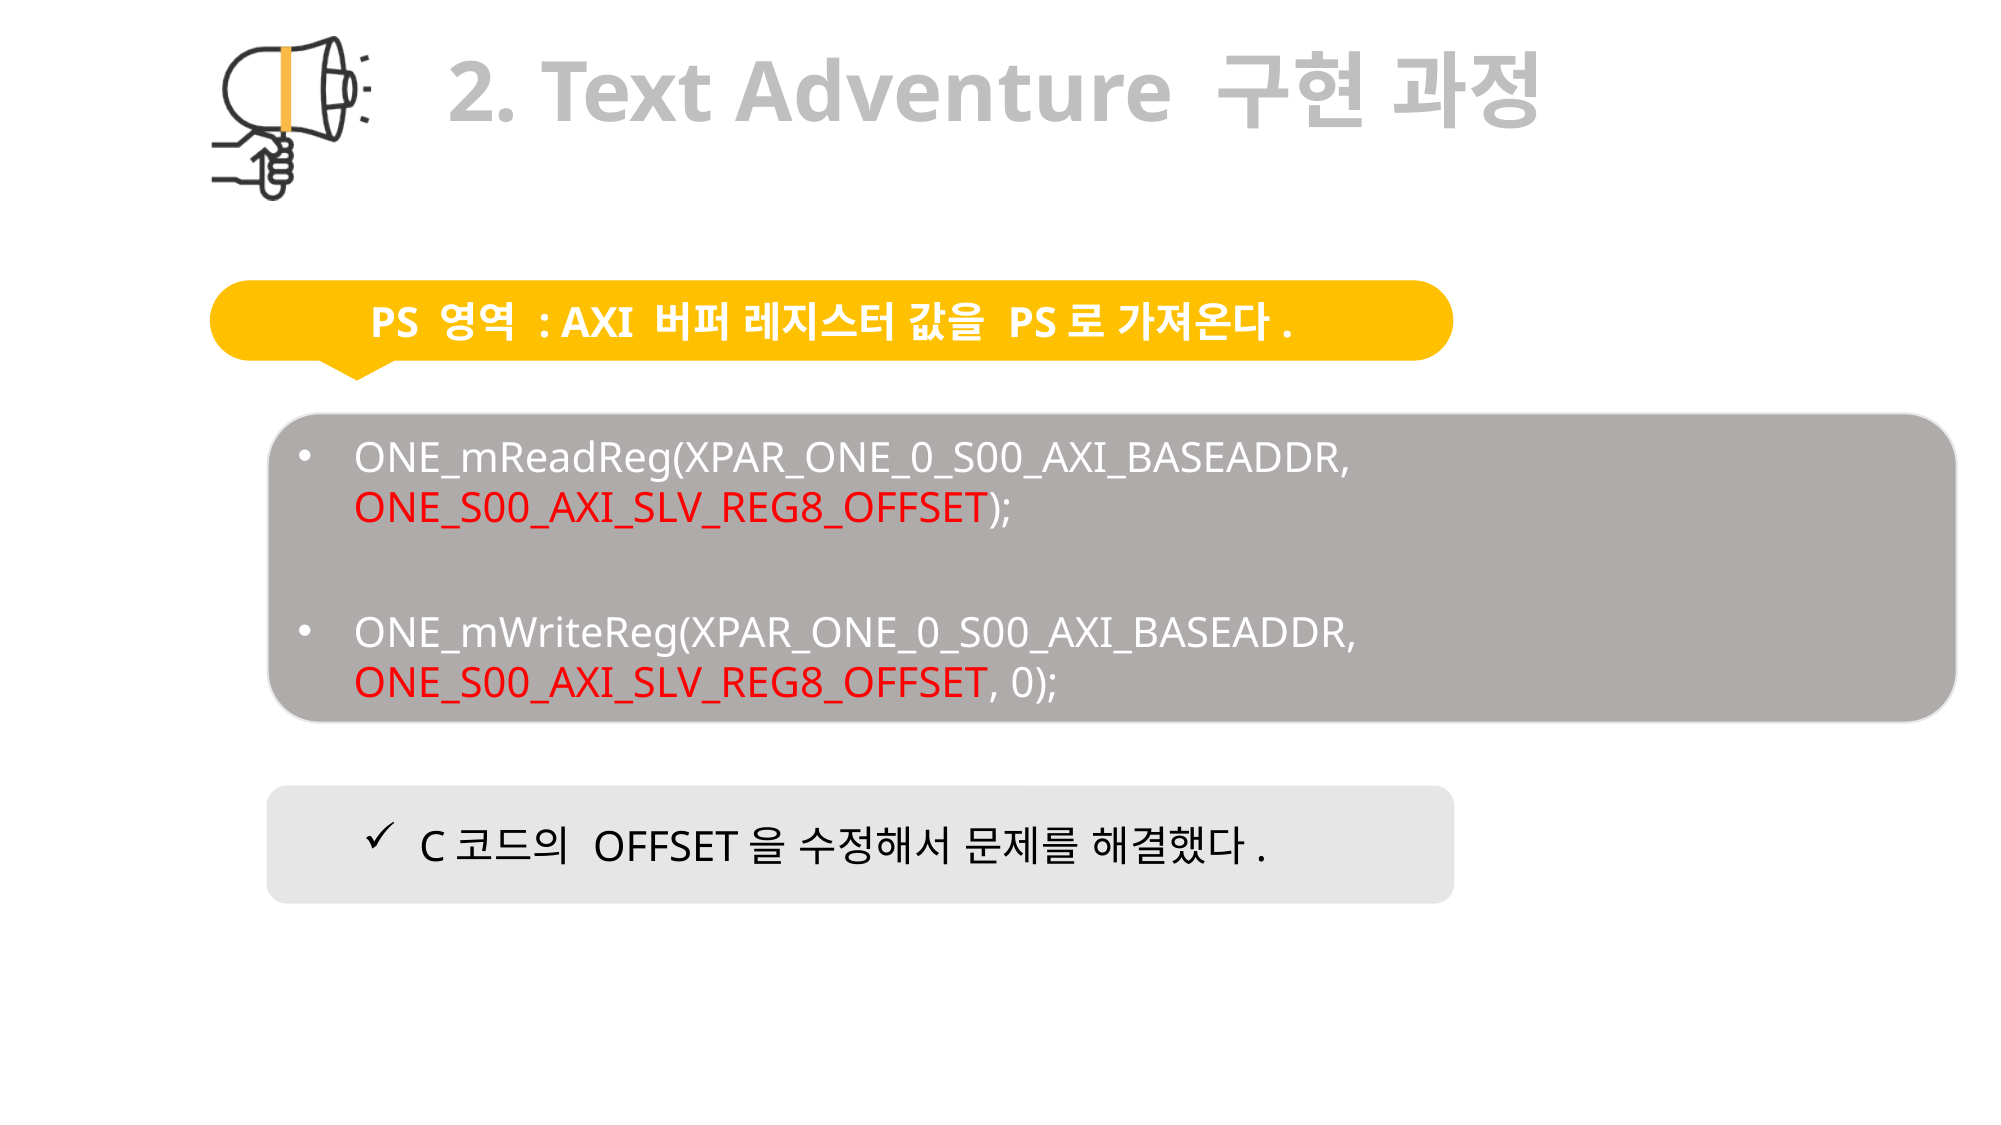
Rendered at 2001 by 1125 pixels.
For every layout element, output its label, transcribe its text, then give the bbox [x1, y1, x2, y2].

text_box 2. Text Adventure 구현 과정 [386, 31, 1606, 146]
text_box C코드의 OFFSET을 수정해서 문제를 해결했다. [266, 785, 1455, 904]
text_box ONE_mReadReg(XPAR_ONE_0_S00_AXI_BASEADDR, ONE_S00_AXI_SLV_REG8_OFFSET); ONE_mWriteReg(XPAR_ONE_0_S00_AXI_BASEADDR, ONE_S00_AXI_SLV_REG8_OFFSET, 0); [266, 412, 1958, 724]
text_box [209, 280, 1454, 381]
picture [209, 36, 374, 201]
